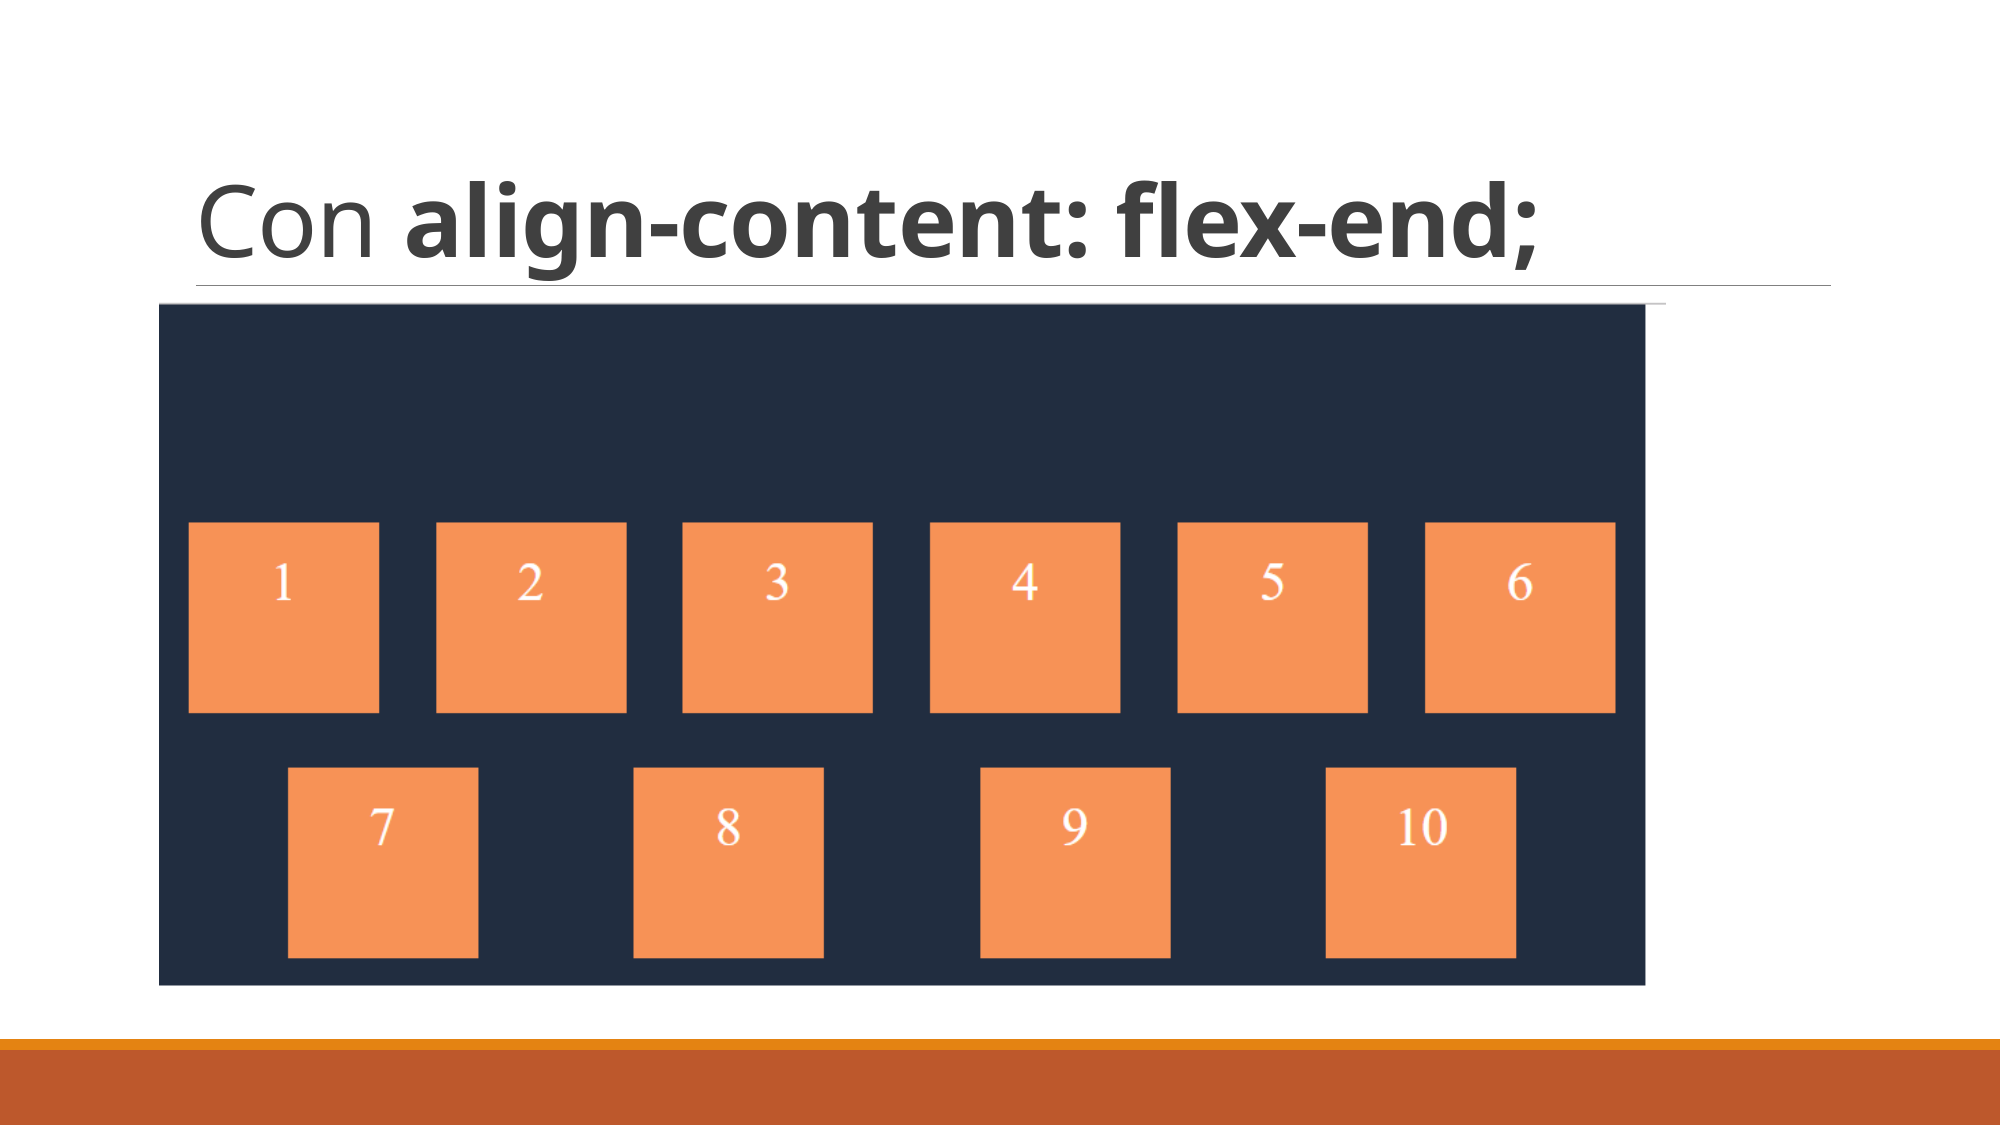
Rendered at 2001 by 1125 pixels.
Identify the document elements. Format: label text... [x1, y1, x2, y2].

picture [158, 302, 1667, 1018]
title Con align-content: flex-end; [180, 47, 1830, 285]
